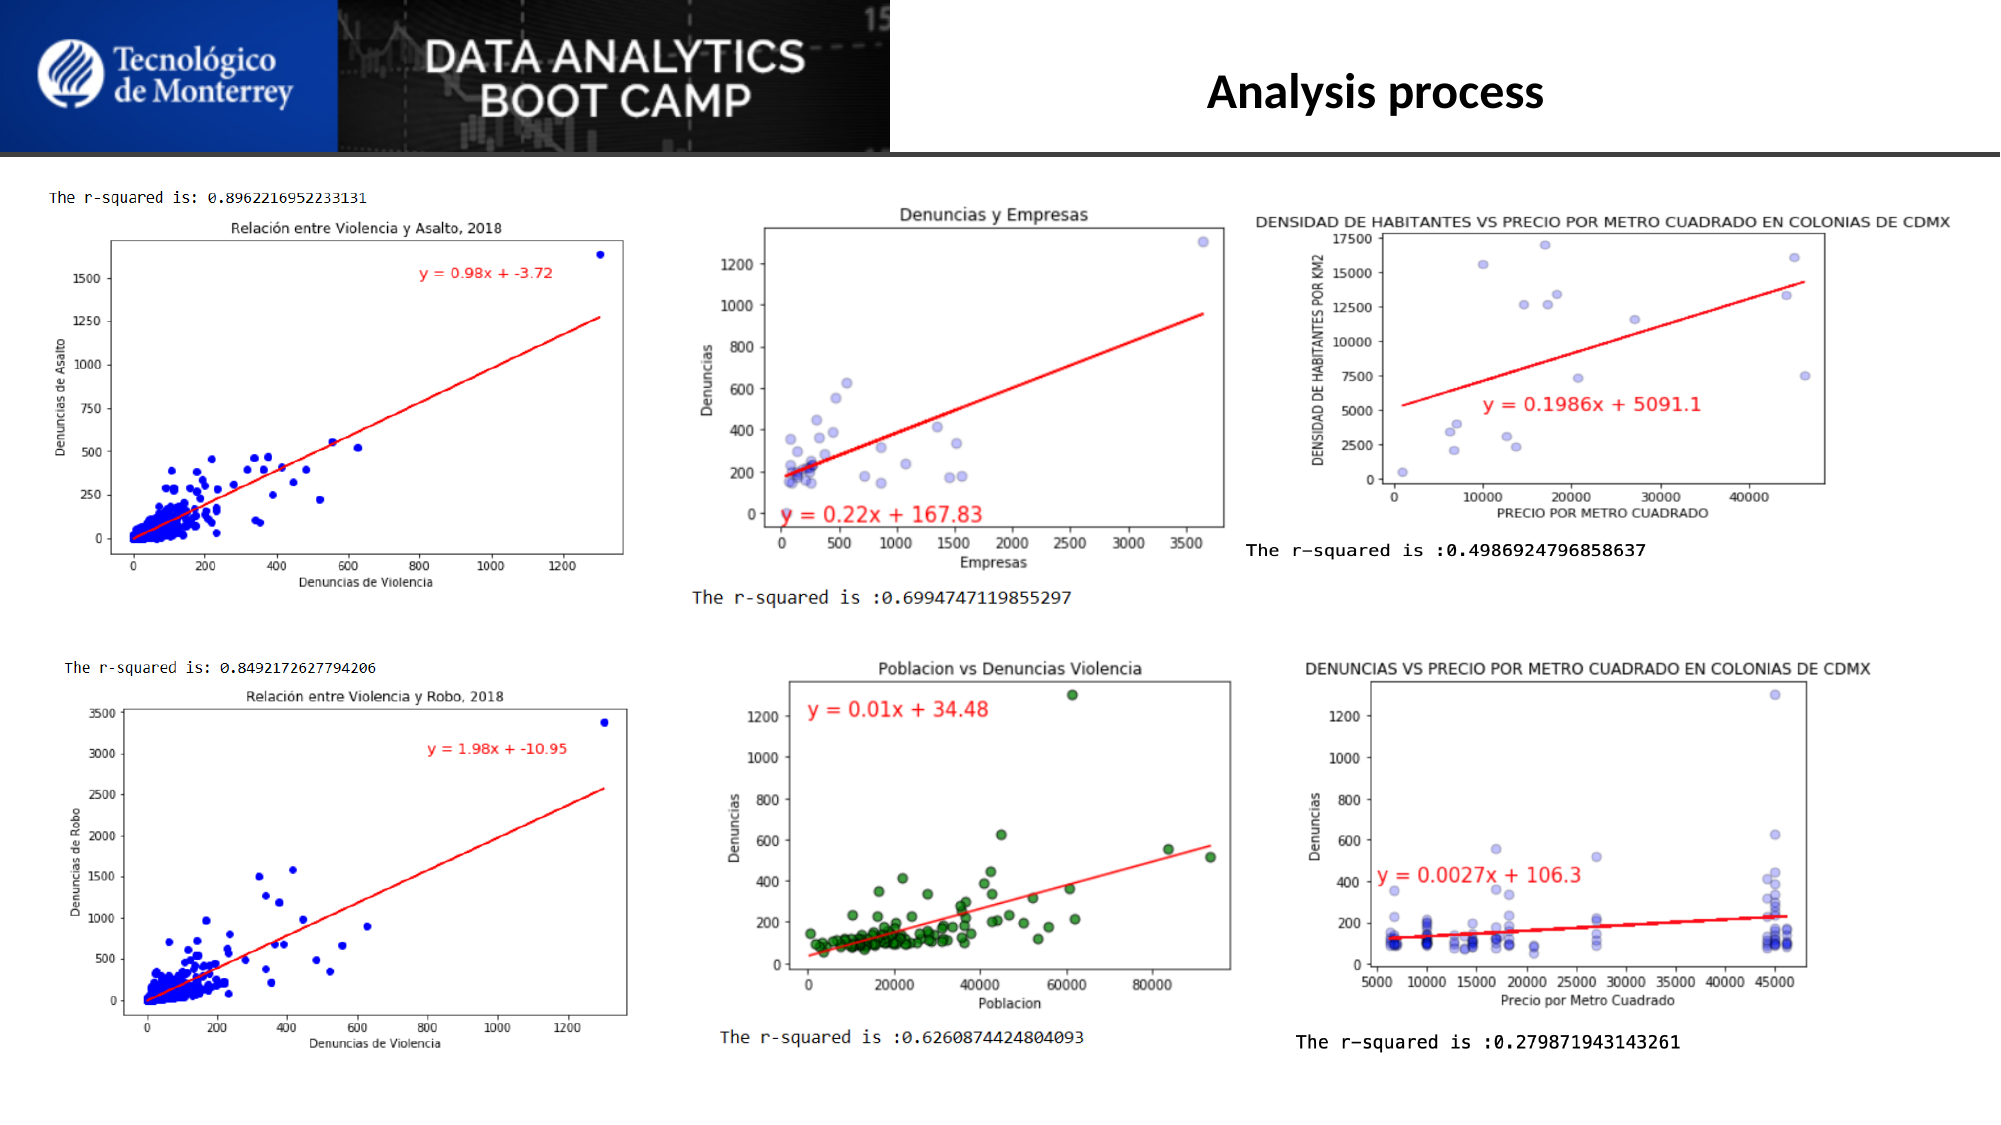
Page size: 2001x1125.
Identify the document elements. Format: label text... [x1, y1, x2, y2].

picture [687, 193, 1235, 618]
picture [1282, 650, 1930, 1071]
picture [0, 0, 890, 154]
picture [715, 650, 1241, 1059]
picture [44, 182, 634, 602]
picture [1240, 204, 2000, 578]
text_box Analysis process [1192, 50, 1560, 126]
picture [59, 656, 634, 1059]
